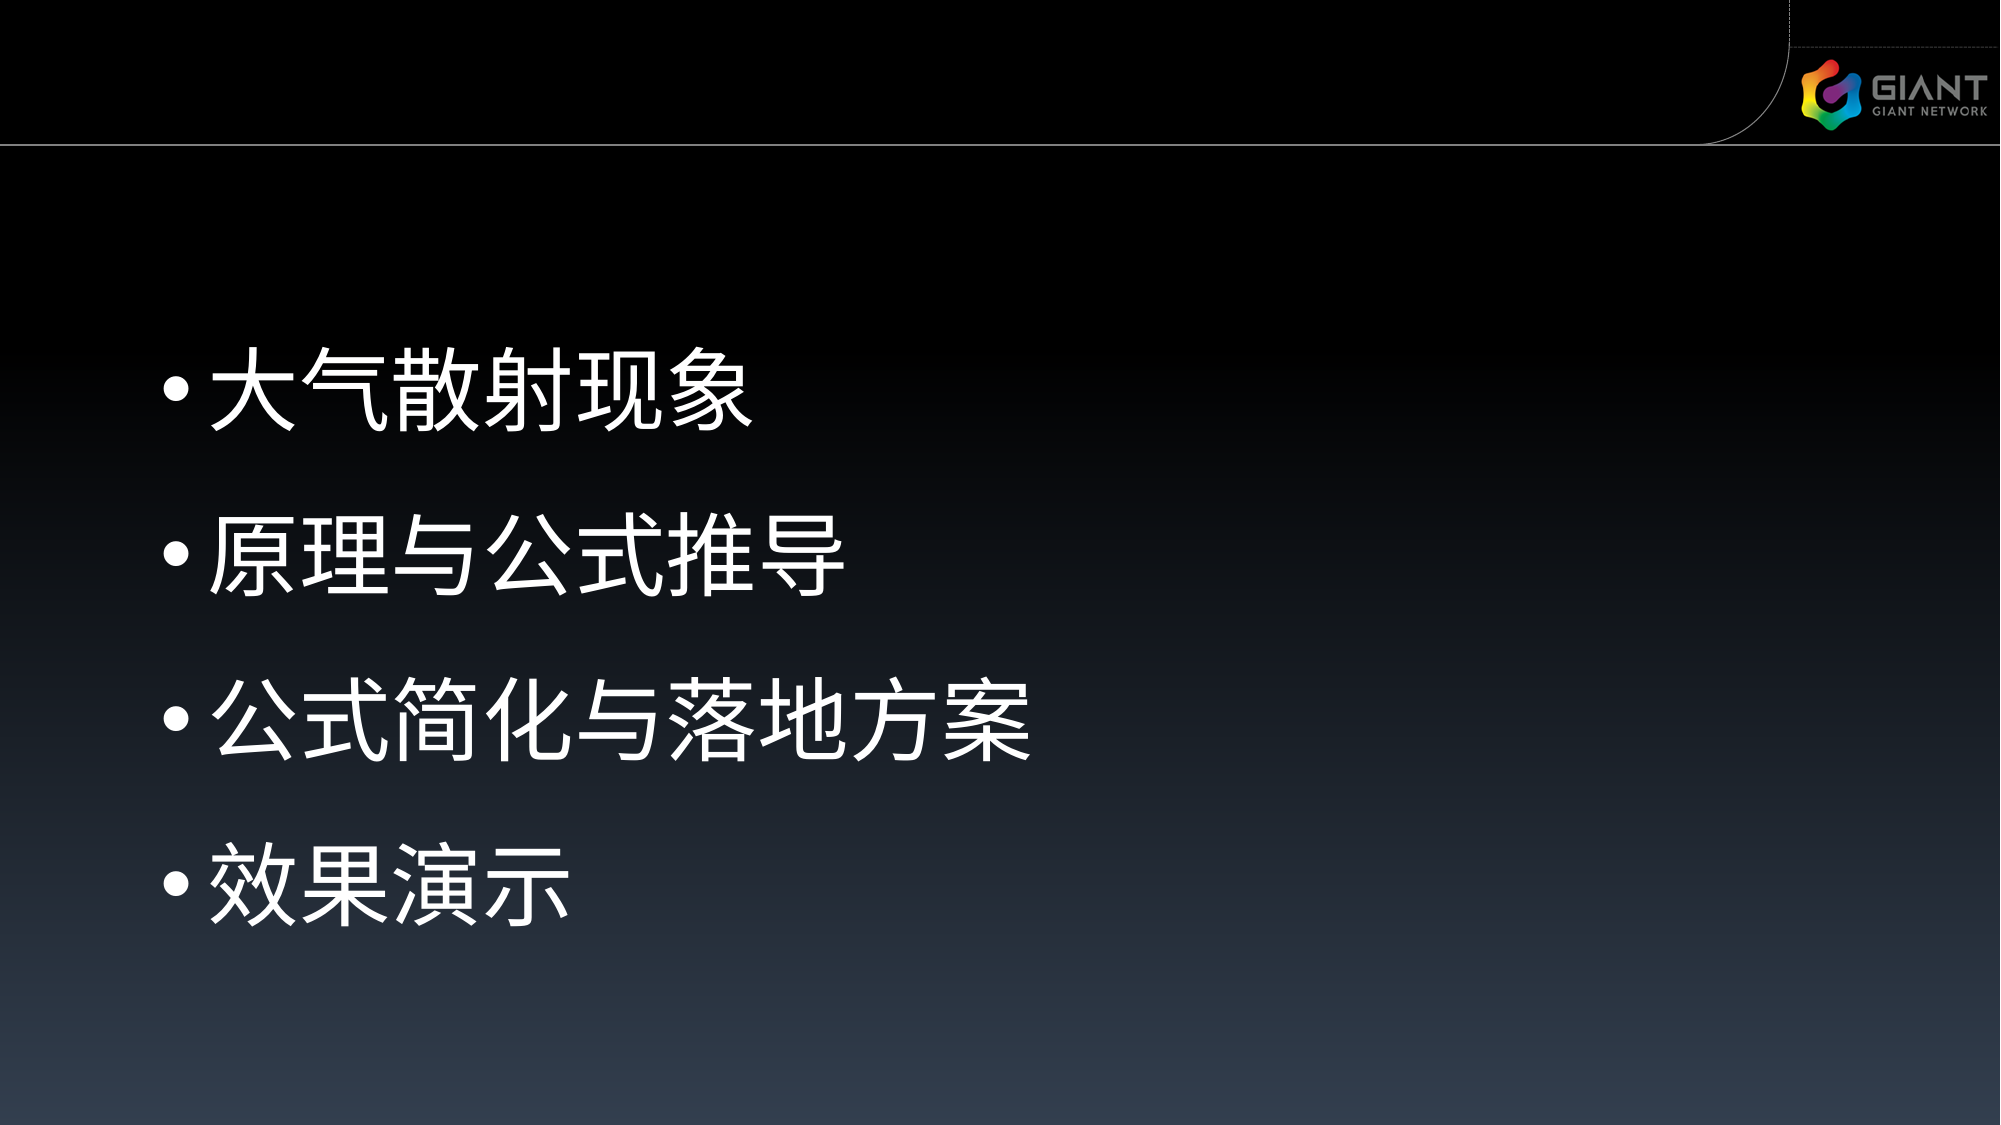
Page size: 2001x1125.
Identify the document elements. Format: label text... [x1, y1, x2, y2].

picture [1789, 48, 1999, 144]
text_box 大气散射现象 原理与公式推导 公式简化与落地方案 效果演示 [145, 270, 1894, 946]
